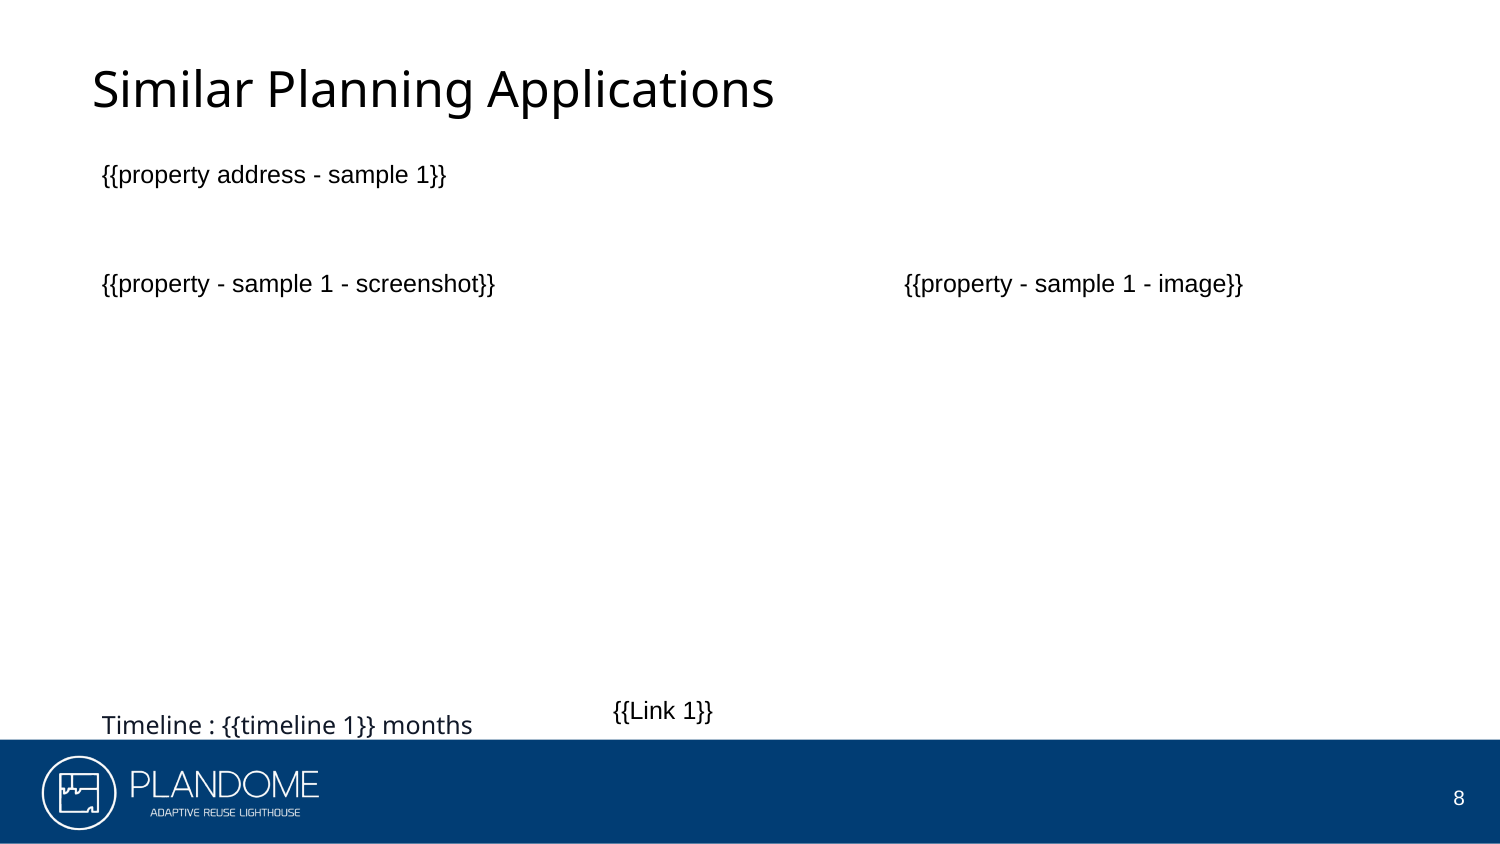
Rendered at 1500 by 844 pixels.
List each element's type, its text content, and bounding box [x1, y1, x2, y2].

text_box {{property - sample 1 - screenshot}} [86, 252, 556, 313]
picture [0, 649, 389, 844]
slide_number 8 [1389, 764, 1480, 830]
text_box {{Link 1}} [598, 679, 917, 740]
text_box Similar Planning Applications [77, 42, 1475, 137]
text_box {{property - sample 1 - image}} [889, 252, 1358, 313]
text_box {{property address - sample 1}} [86, 143, 556, 204]
text_box Timeline : {{timeline 1}} months [86, 679, 579, 755]
